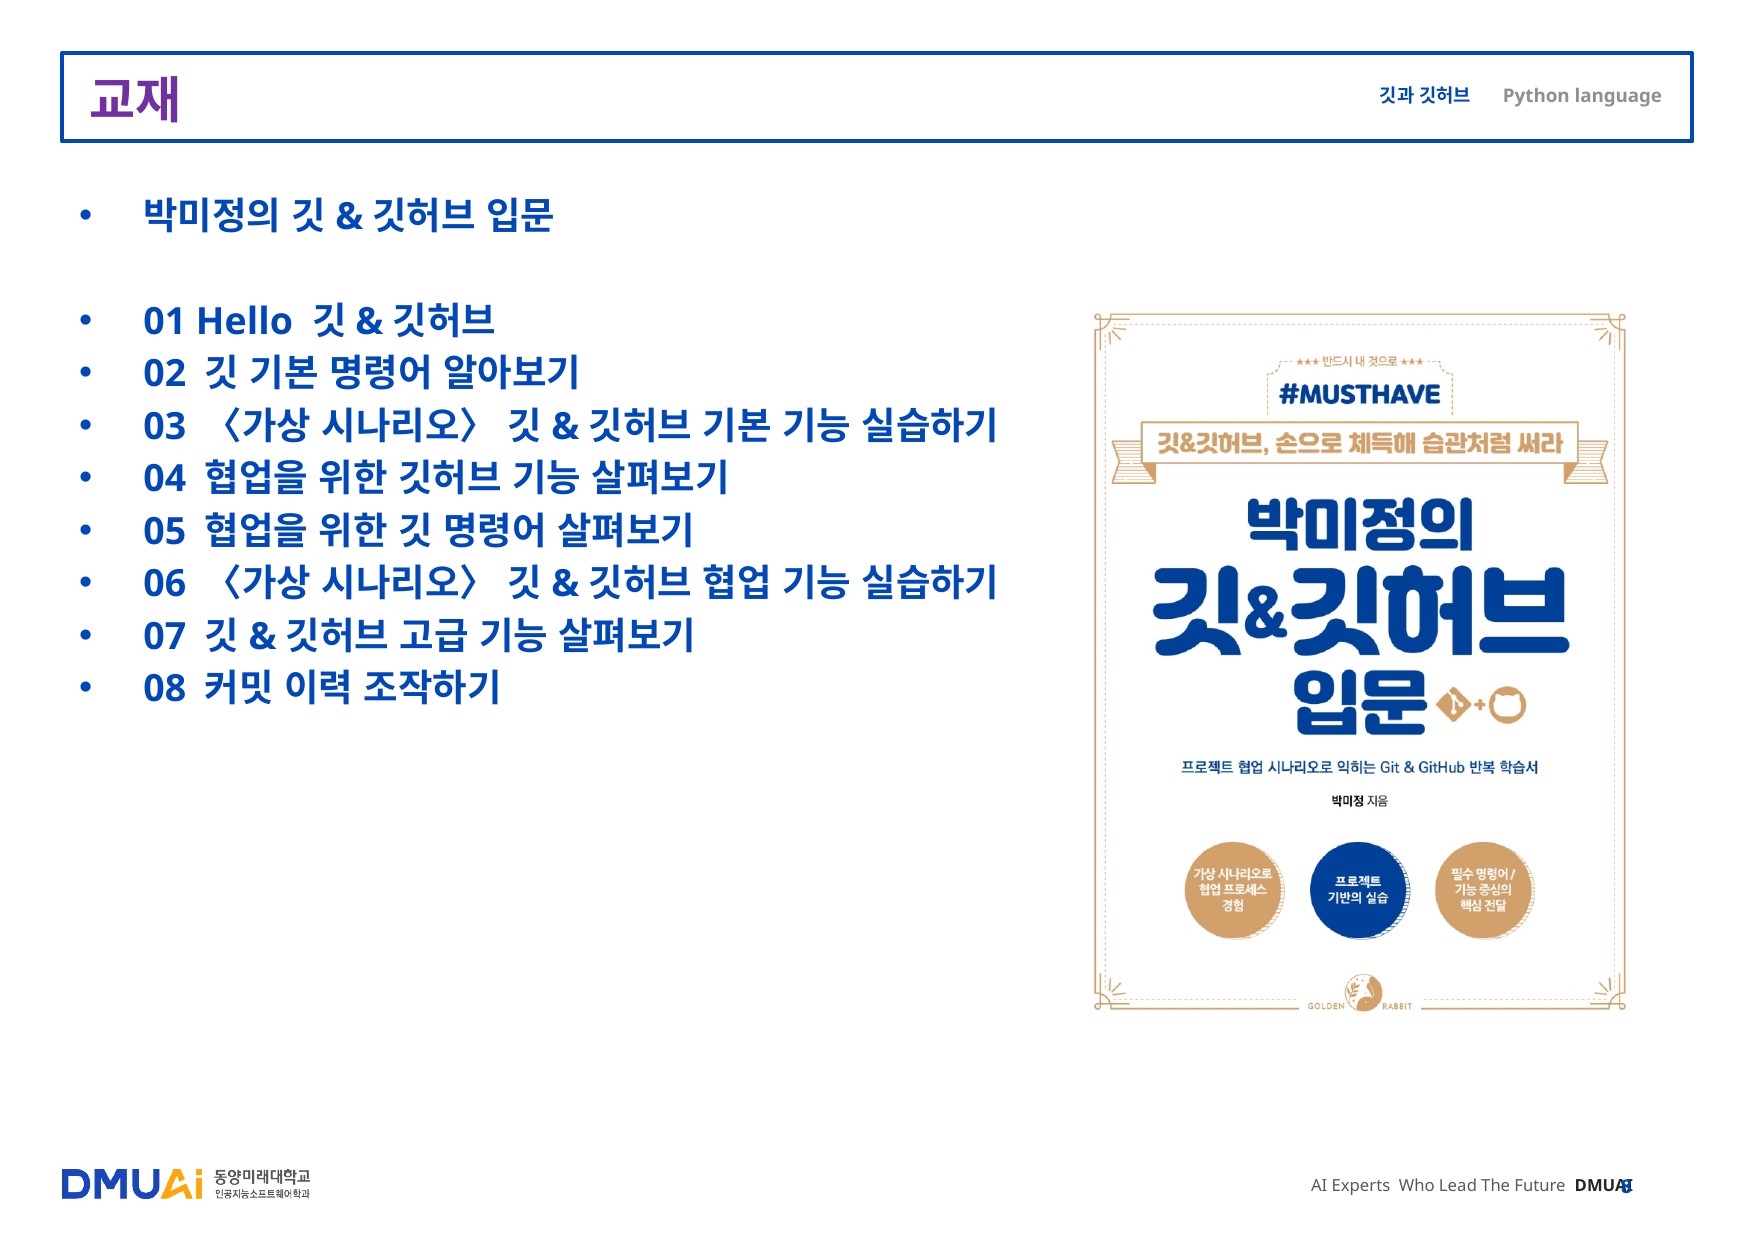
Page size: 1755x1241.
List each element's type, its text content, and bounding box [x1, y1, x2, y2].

list 박미정의 깃&깃허브 입문 01 Hello 깃&깃허브 02 깃 기본 명령어 알아보기 03 〈가상 시나리오〉 깃&깃허브 기본 기능 실습하기 04 협업을 위한 깃허브 기능 살펴보기 05 협업을 위한 깃 명령어 살펴보기 06 〈가상 시나리오〉 깃&깃허브 협업 기능 실습하기 07 깃&깃허브 고급 기능 살펴보기 08 커밋 이력 조작하기 [62, 183, 1681, 1140]
title 교재 [72, 69, 1586, 128]
picture [62, 1169, 310, 1199]
picture [1065, 284, 1653, 1039]
